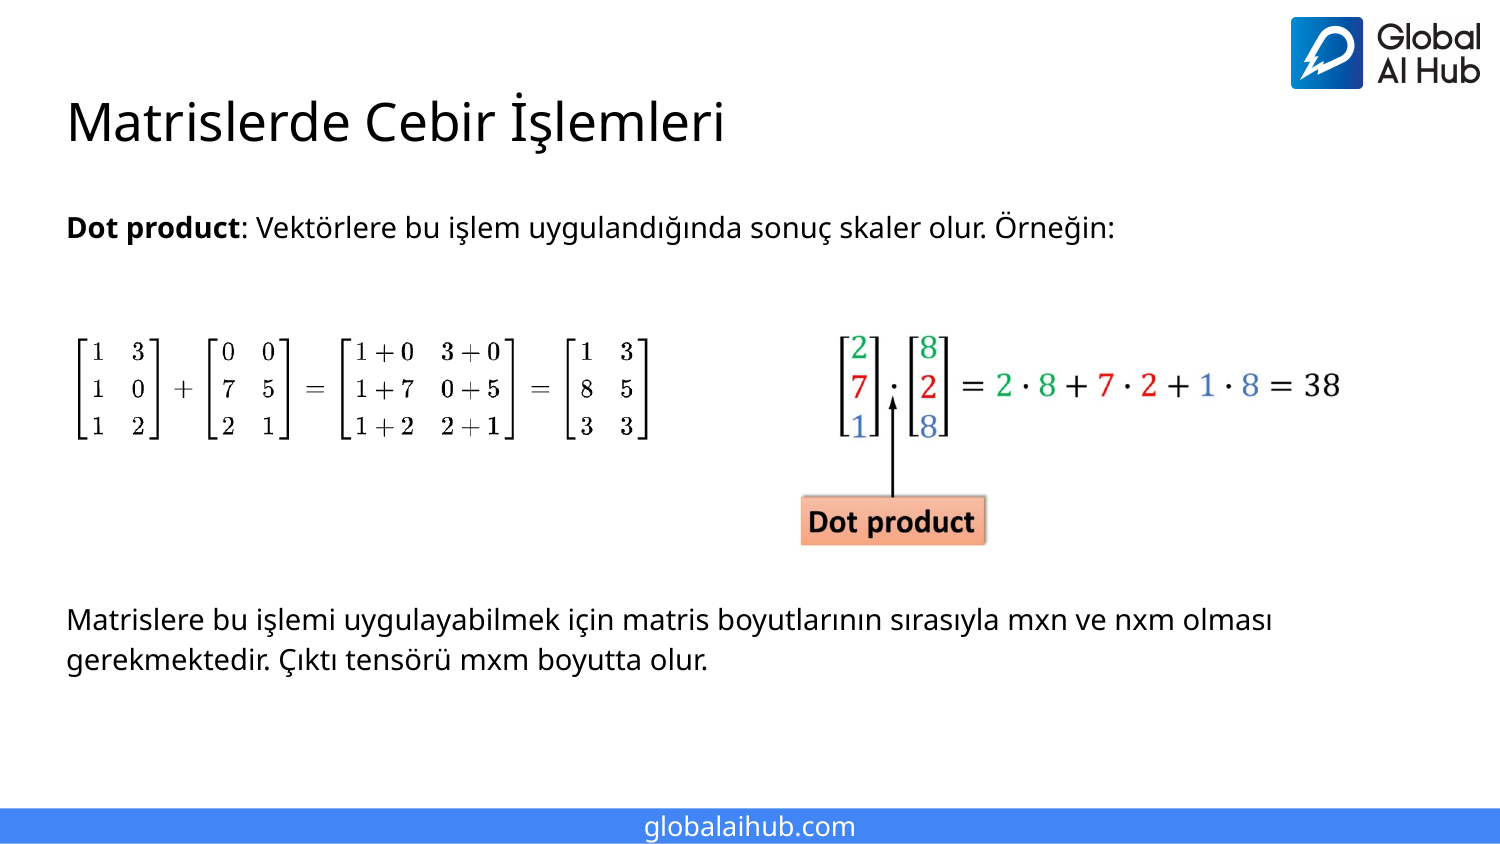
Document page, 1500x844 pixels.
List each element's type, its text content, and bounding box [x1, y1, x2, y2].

picture [780, 330, 1397, 563]
picture [66, 330, 658, 452]
list Dot product: Vektörlere bu işlem uygulandığında sonuç skaler olur. Örneğin: Matrislere bu işlemi uygulayabilmek için matris boyutlarının sırasıyla mxn ve nxm olması gerekmektedir. Çıktı tensörü mxm boyutta olur. [51, 189, 1449, 750]
title Matrislerde Cebir İşlemleri [51, 72, 1449, 167]
picture [1295, 17, 1480, 89]
